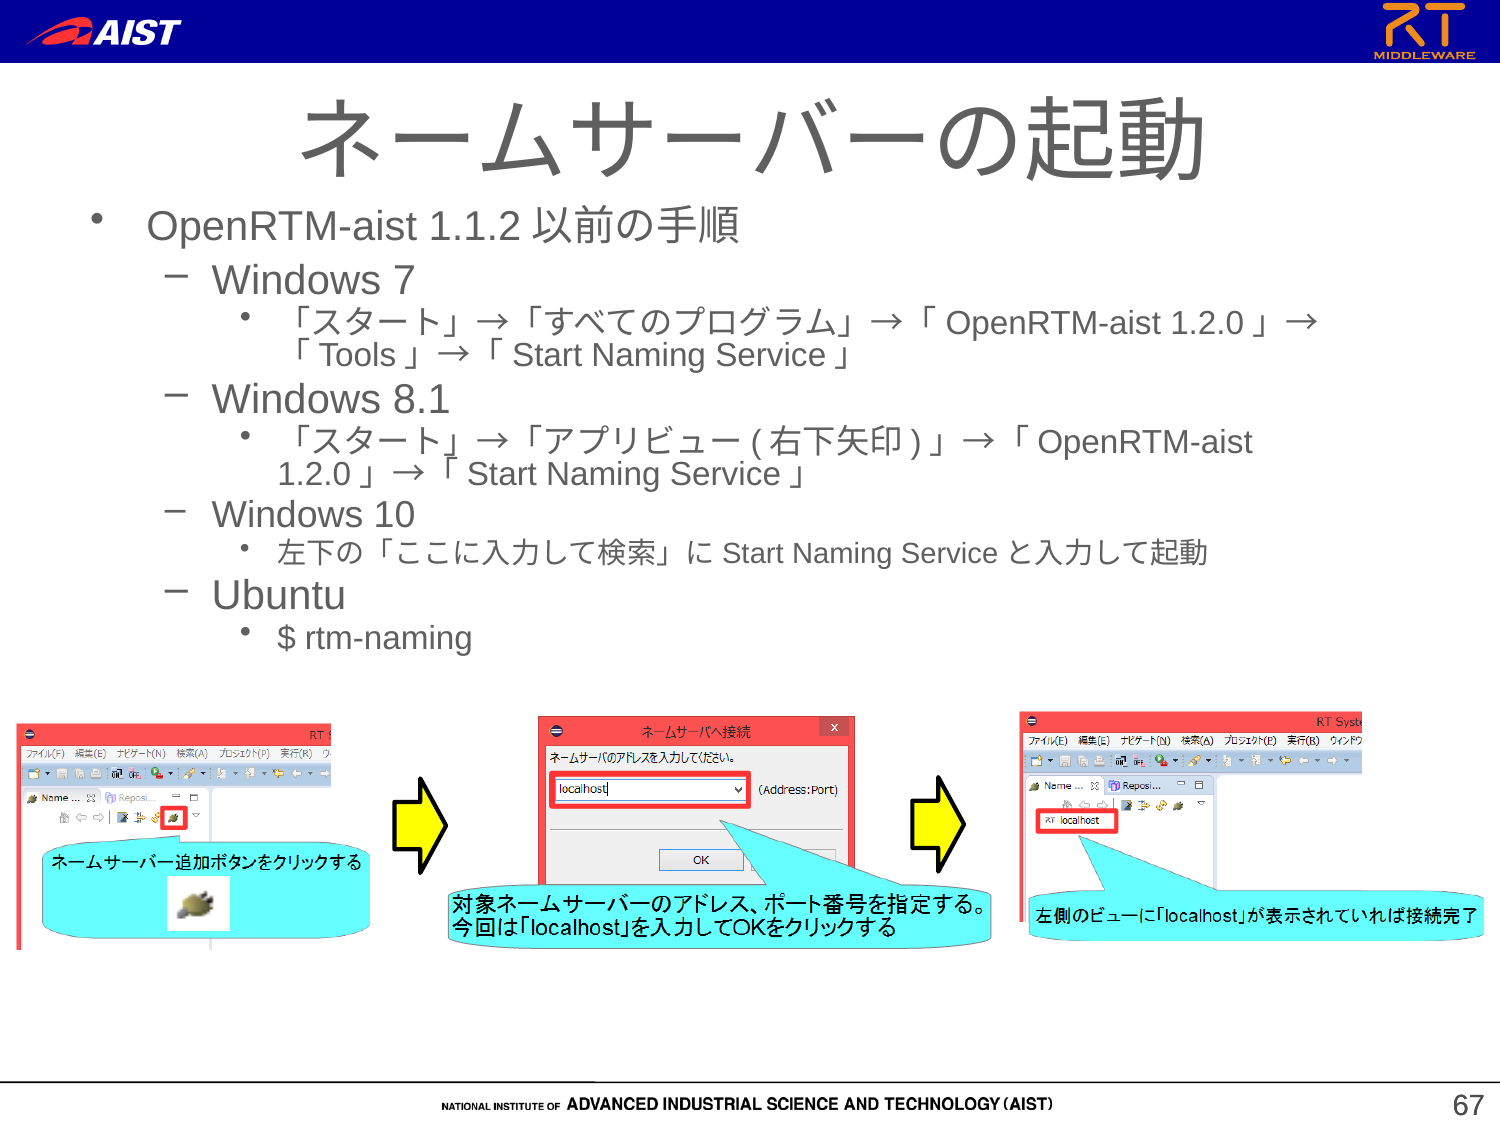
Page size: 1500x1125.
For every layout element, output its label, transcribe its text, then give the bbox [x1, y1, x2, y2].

text_box 67 [1149, 1078, 1500, 1125]
text_box [392, 776, 424, 875]
picture [442, 1097, 1052, 1110]
picture [16, 723, 370, 951]
list OpenRTM-aist 1.1.2以前の手順 [75, 208, 987, 255]
picture [1018, 710, 1484, 941]
picture [429, 713, 1005, 952]
title ネームサーバーの起動 [29, 66, 1474, 208]
picture [0, 0, 1500, 63]
text_box Windows 7 「スタート」→「すべてのプログラム」→「OpenRTM-aist 1.2.0」→「Tools」→「Start Naming Service」 Windows 8.1 「スタート」→「アプリビュー(右下矢印)」→「OpenRTM-aist 1.2.0」→「Start Naming Service」 Windows 10 左下の「ここに入力して検索」にStart Naming Serviceと入力して起動 Ubuntu $ rtm-naming [75, 255, 1374, 632]
